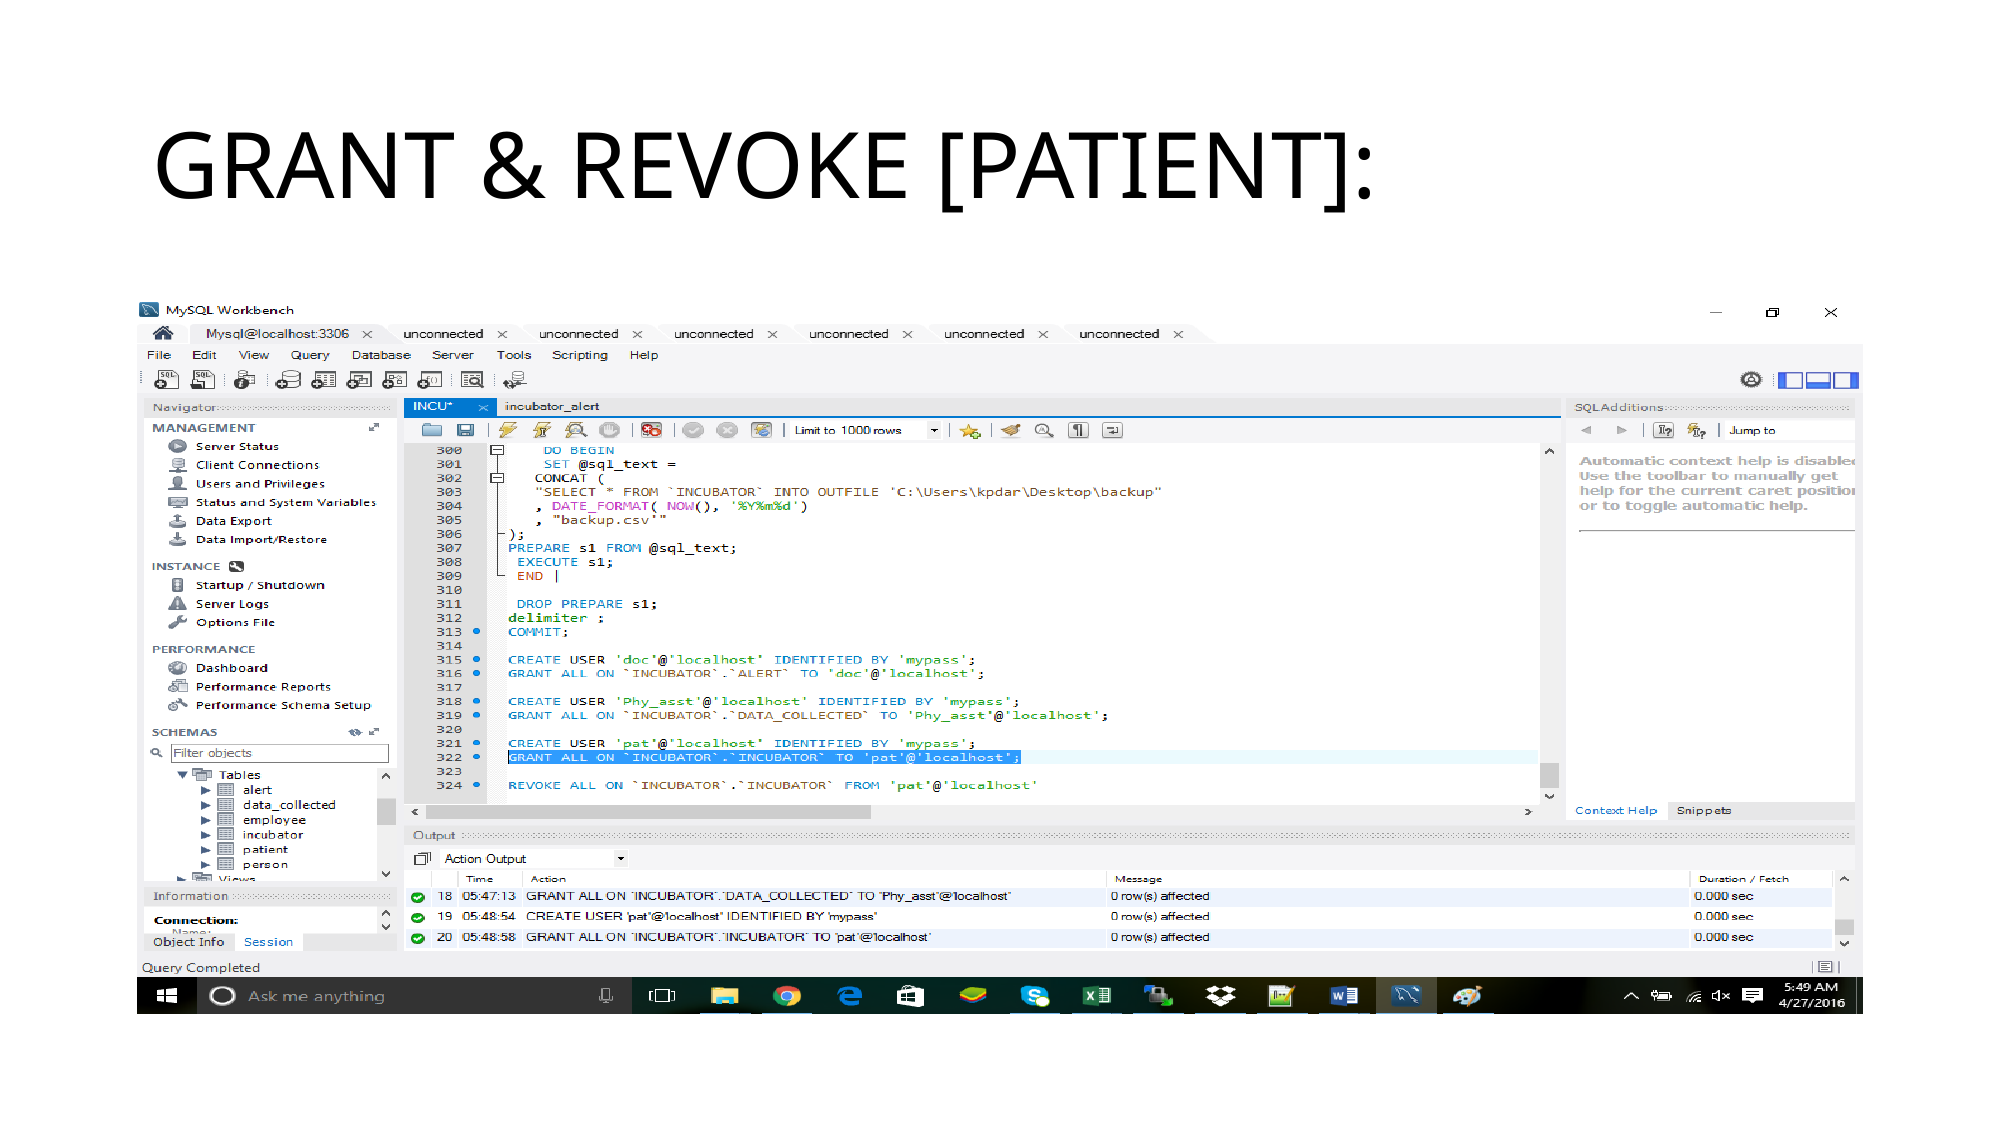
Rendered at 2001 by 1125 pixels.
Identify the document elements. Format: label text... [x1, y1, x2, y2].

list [137, 299, 1863, 1014]
title GRANT & REVOKE [PATIENT]: [137, 59, 1863, 278]
